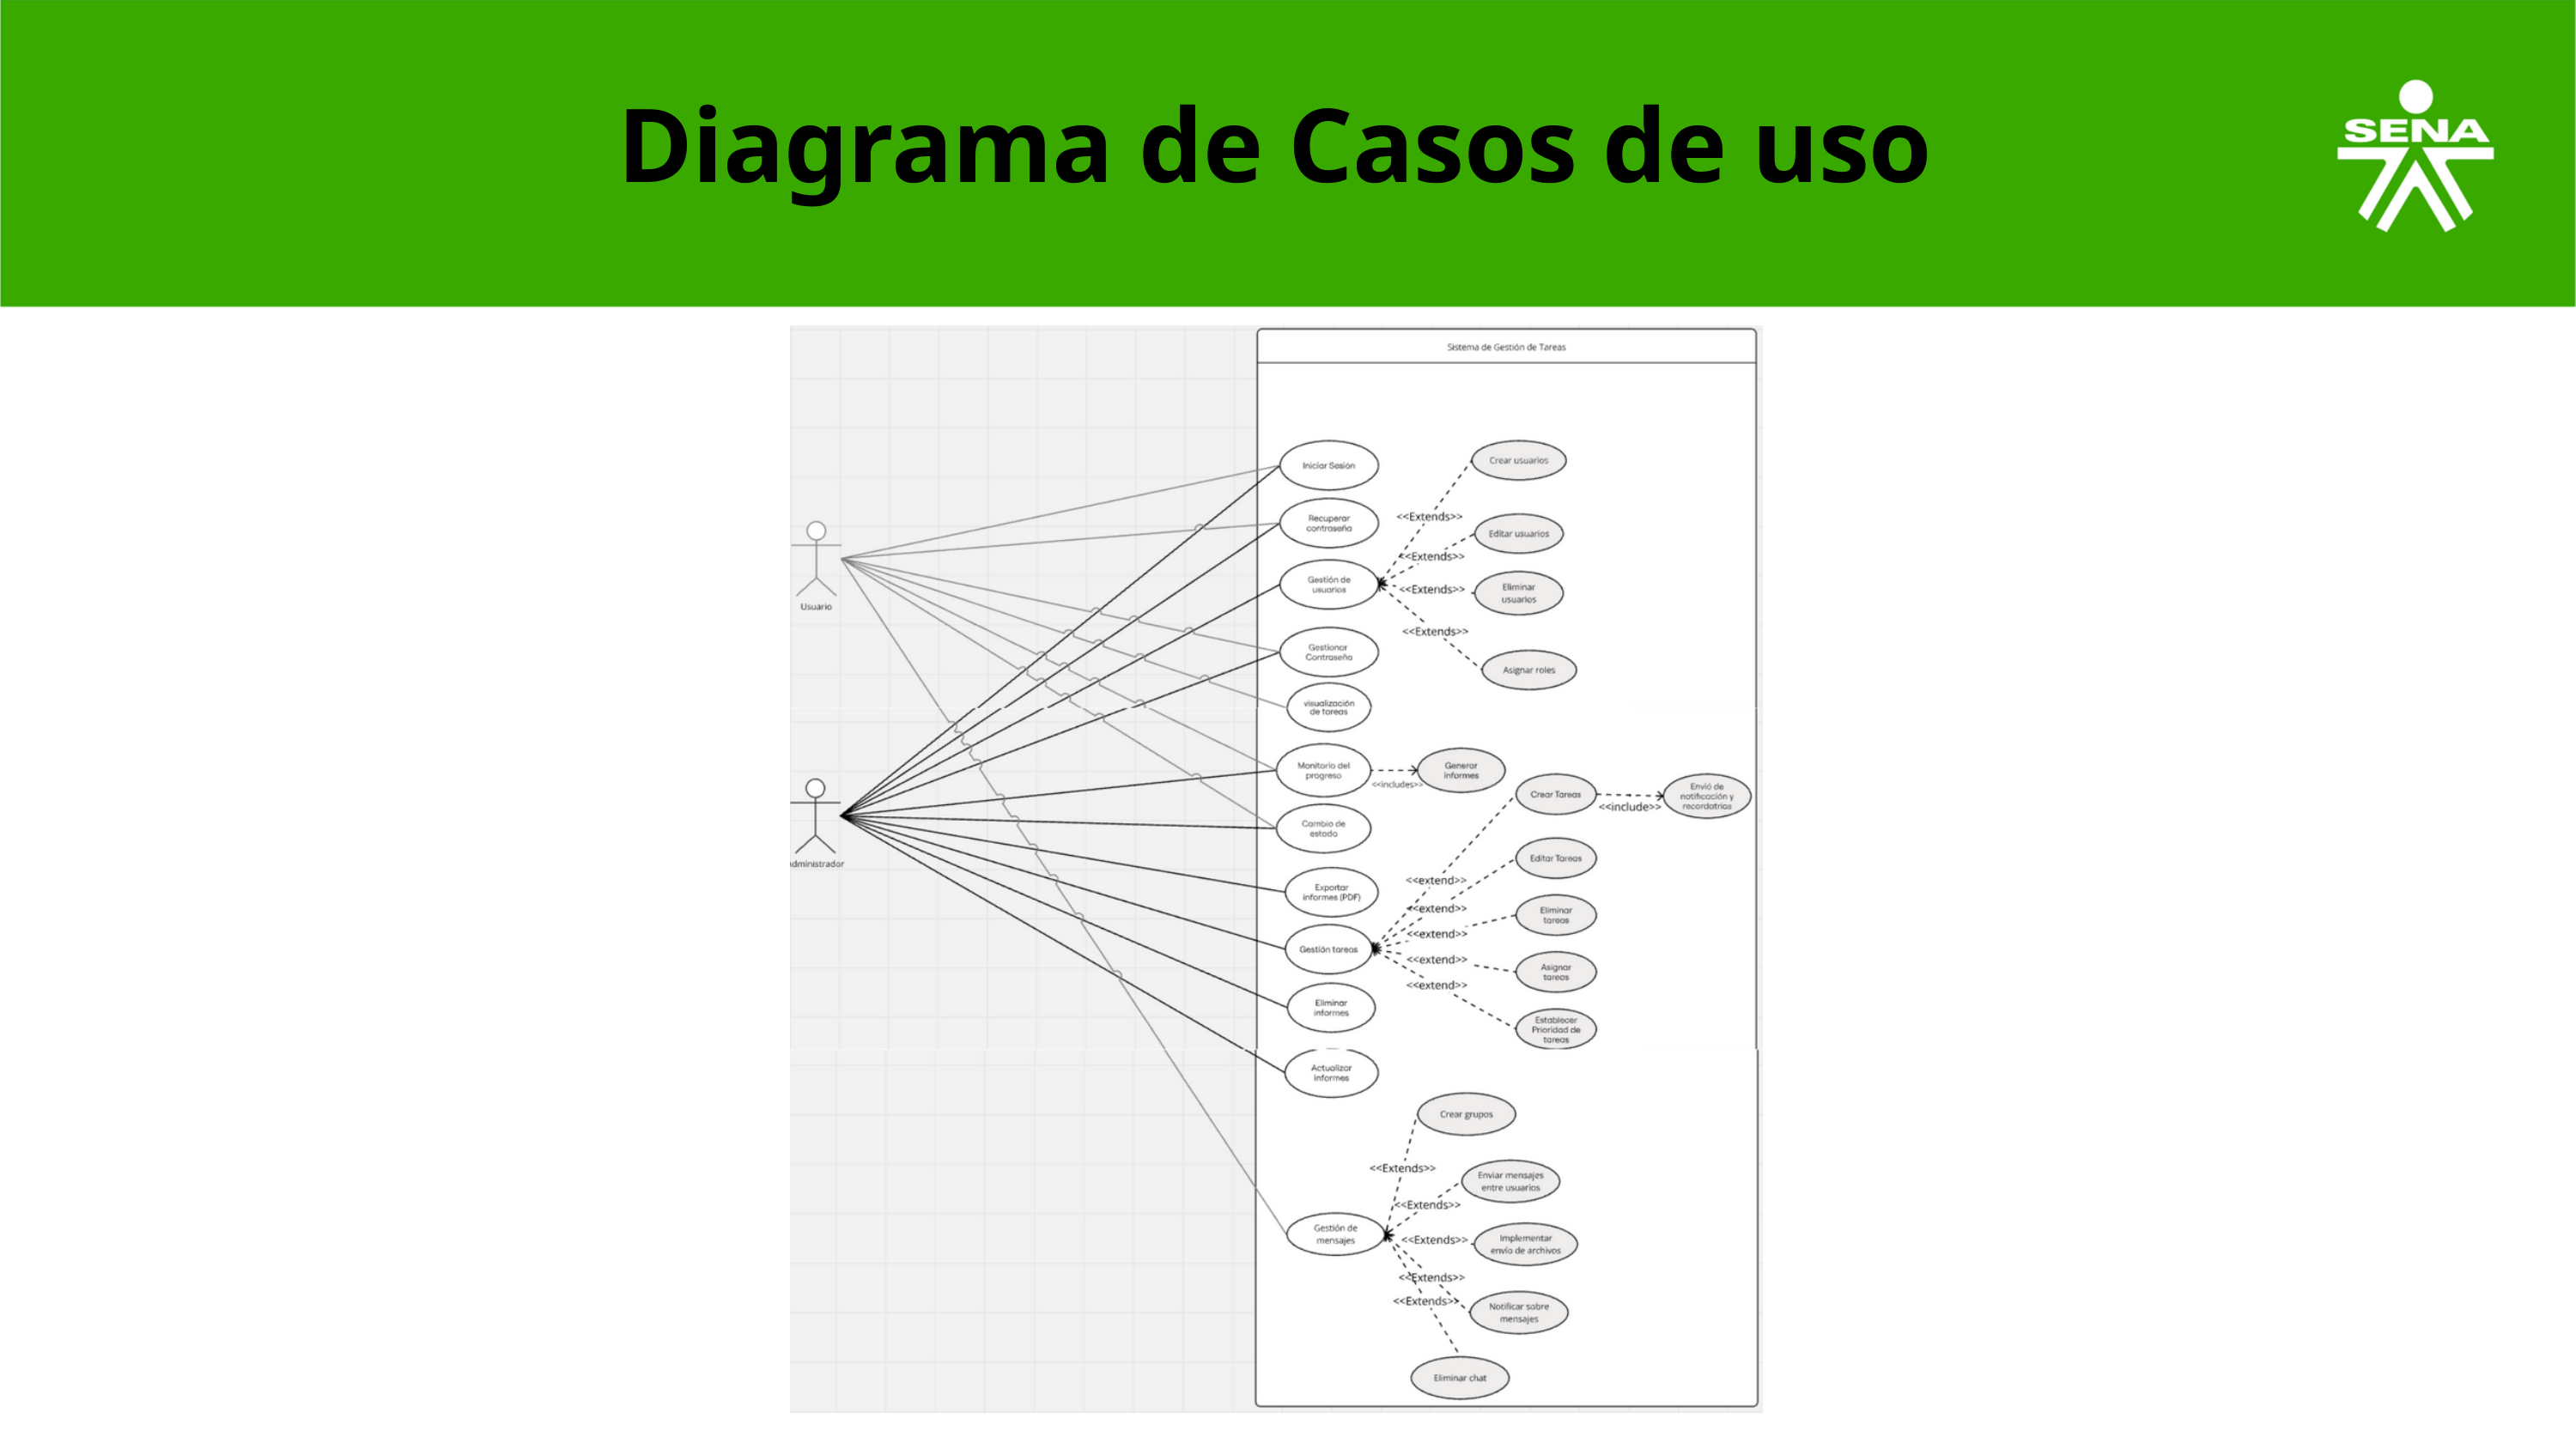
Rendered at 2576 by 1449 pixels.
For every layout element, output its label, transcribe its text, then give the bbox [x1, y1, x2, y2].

text_box [0, 0, 2576, 1449]
text_box [790, 325, 1764, 1413]
text_box Diagrama de Casos de uso [190, 93, 2386, 203]
